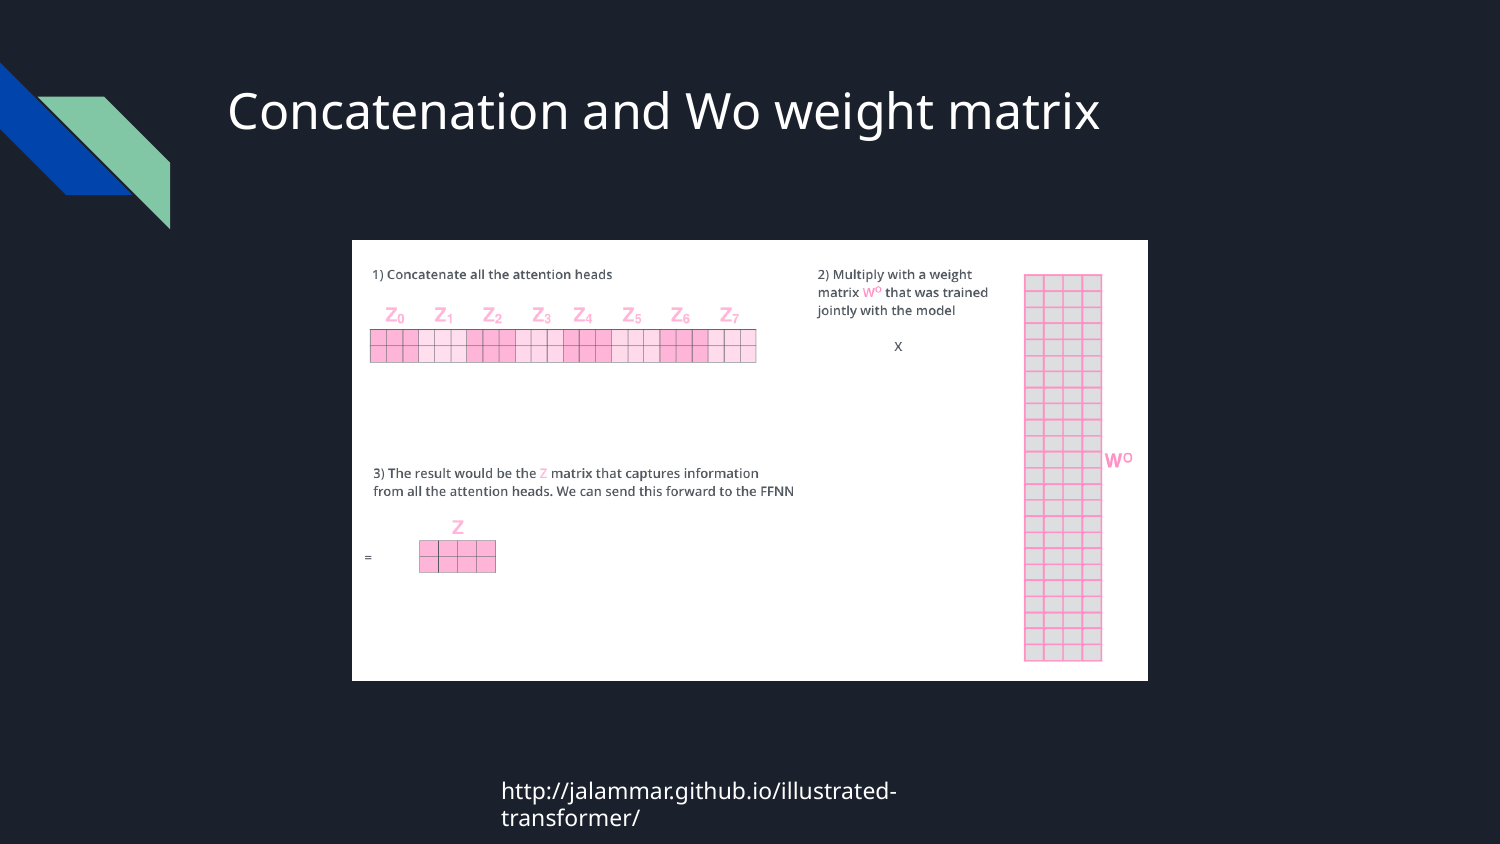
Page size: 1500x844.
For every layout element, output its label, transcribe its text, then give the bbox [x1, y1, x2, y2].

text_box http://jalammar.github.io/illustrated-transformer/ [485, 761, 1015, 844]
picture [351, 240, 1149, 682]
title Concatenation and Wo weight matrix [212, 64, 1368, 215]
